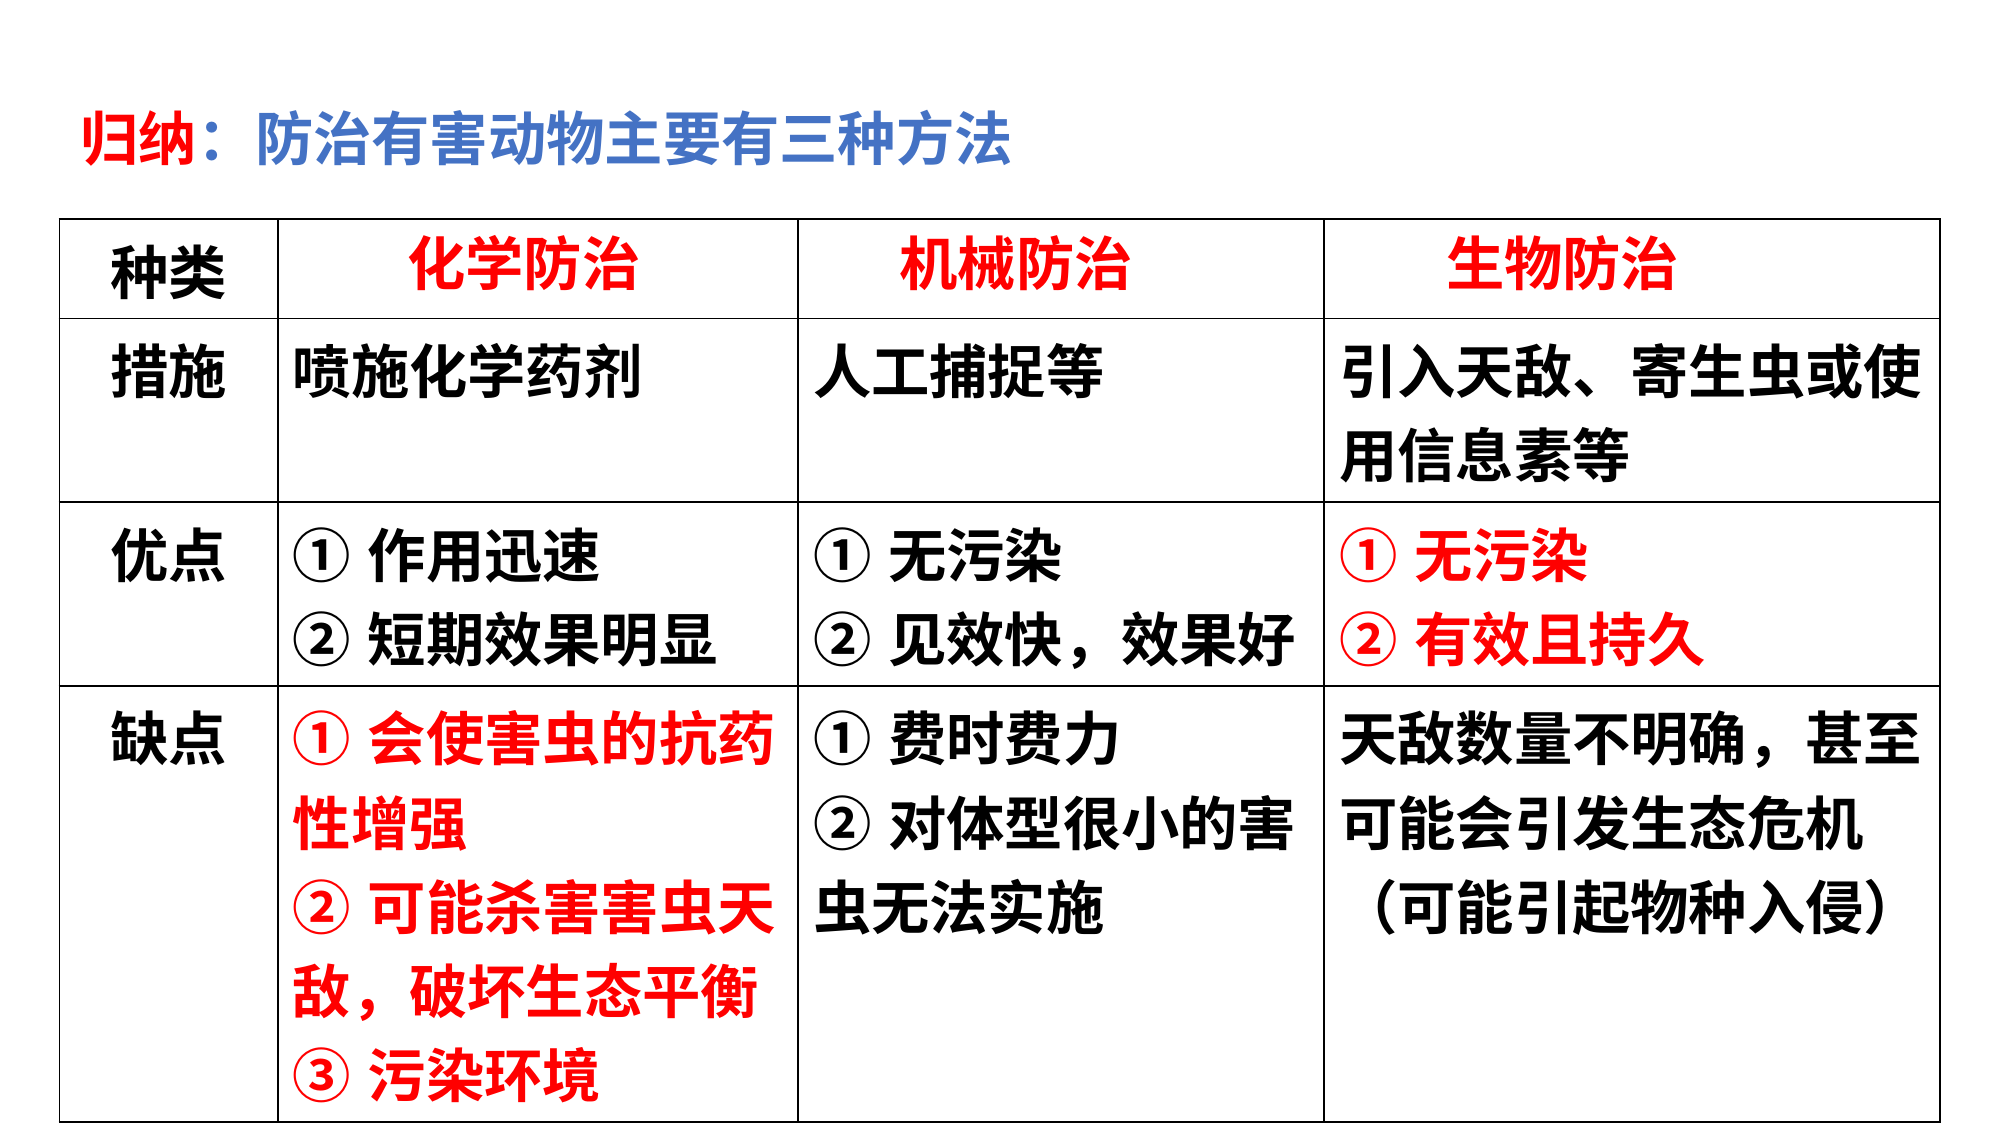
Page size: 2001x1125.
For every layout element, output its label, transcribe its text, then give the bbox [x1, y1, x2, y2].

table_header [279, 220, 797, 318]
table_cell ①会使害虫的抗药性增强 ②可能杀害害虫天敌，破坏生态平衡 ③污染环境 [279, 687, 797, 1121]
table_header 种类 [60, 220, 277, 318]
table_cell 人工捕捉等 [799, 319, 1323, 501]
table_cell ①无污染 ②见效快，效果好 [799, 503, 1323, 685]
table_cell ①作用迅速 ②短期效果明显 [279, 503, 797, 685]
table_cell ①无污染 ②有效且持久 [1325, 503, 1939, 685]
text_box 机械防治 [885, 219, 1199, 304]
table_cell 天敌数量不明确，甚至可能会引发生态危机（可能引起物种入侵） [1325, 687, 1939, 1121]
text_box 化学防治 [392, 219, 658, 304]
table_cell 优点 [60, 503, 277, 685]
text_box 生物防治 [1431, 219, 1713, 304]
table_cell 引入天敌、寄生虫或使用信息素等 [1325, 319, 1939, 501]
text_box 归纳：防治有害动物主要有三种方法 [65, 94, 1063, 180]
table_cell 缺点 [60, 687, 277, 1121]
table_cell 措施 [60, 319, 277, 501]
table_header [1325, 220, 1939, 318]
table_cell 喷施化学药剂 [279, 319, 797, 501]
table_header [799, 220, 1323, 318]
table_cell ①费时费力 ②对体型很小的害虫无法实施 [799, 687, 1323, 1121]
